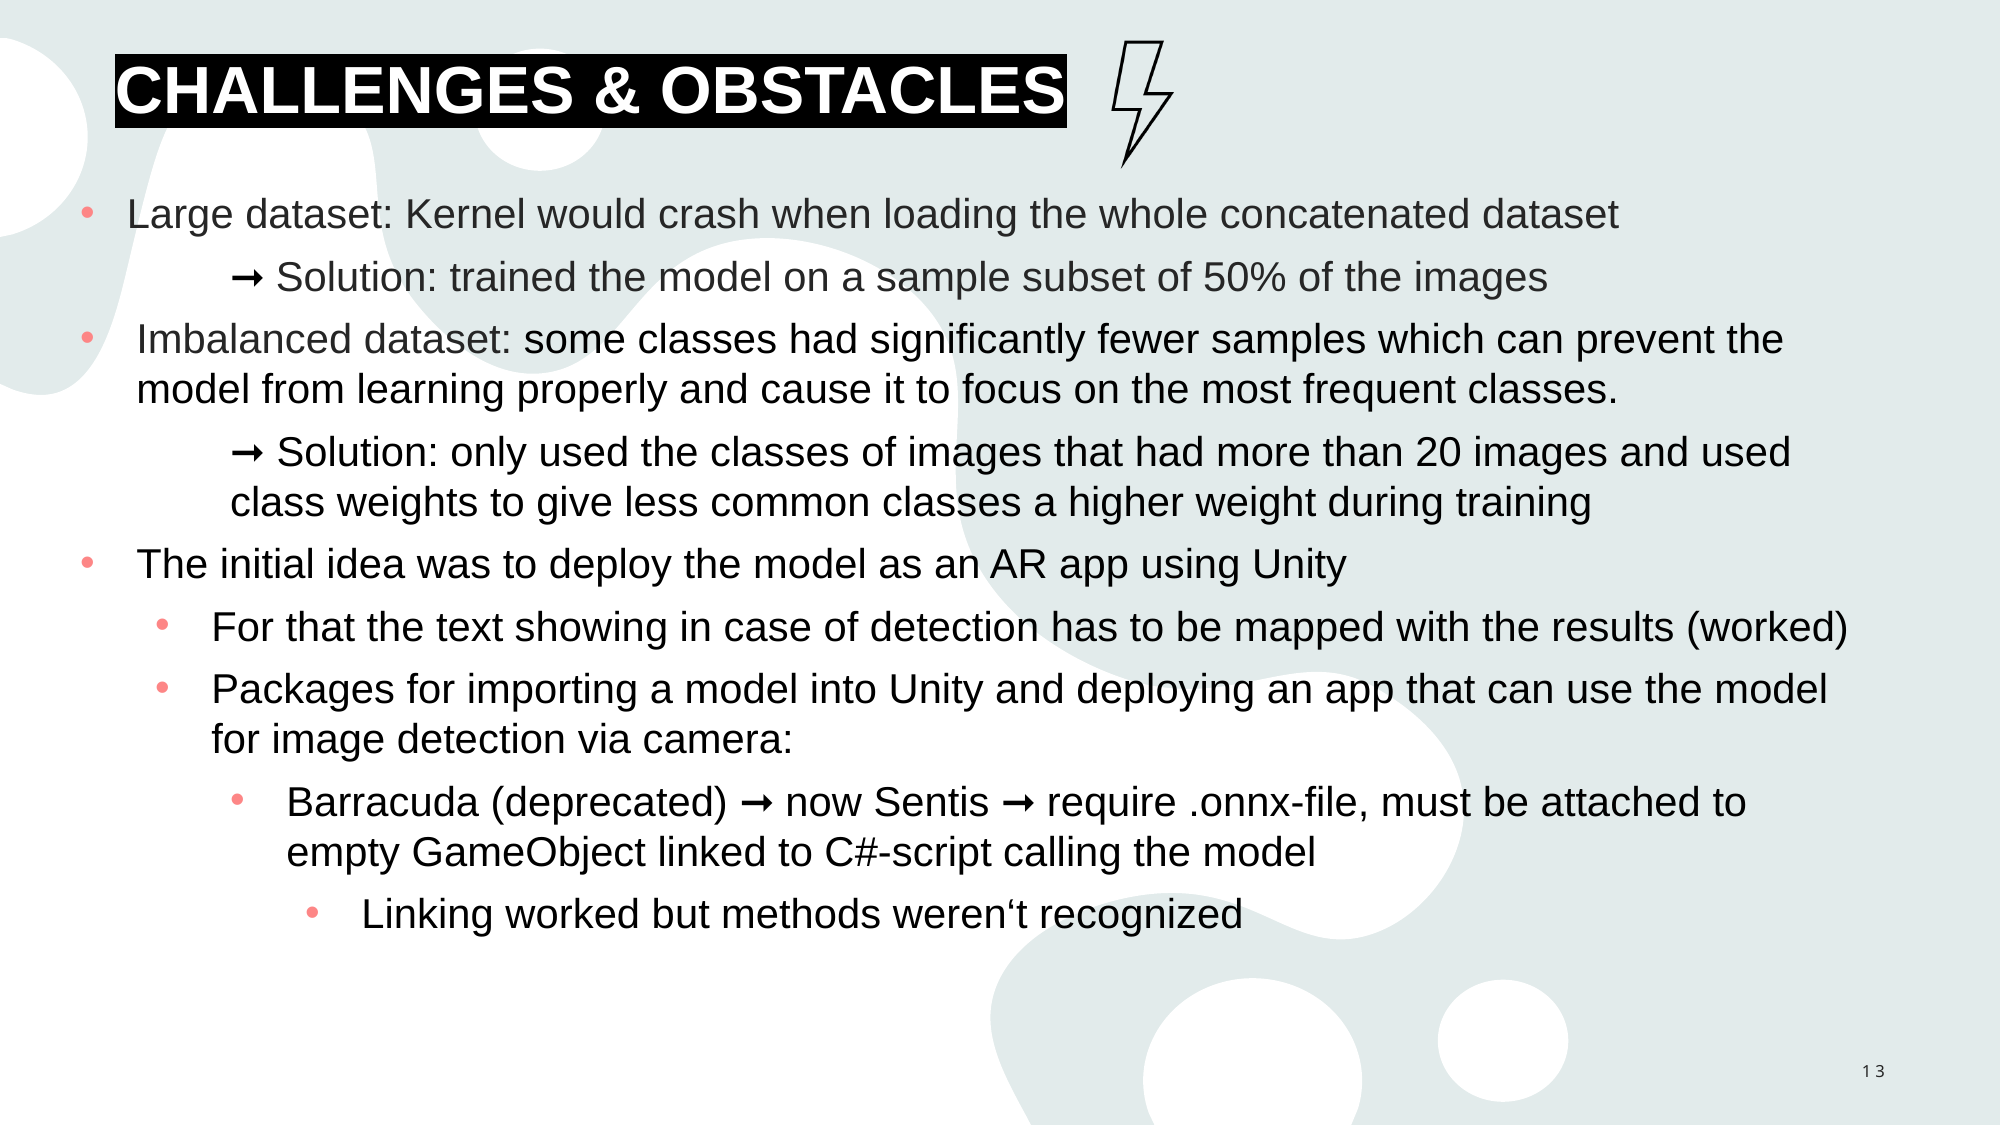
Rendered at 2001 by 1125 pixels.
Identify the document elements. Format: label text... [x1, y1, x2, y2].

text_box Large dataset: Kernel would crash when loading the whole concatenated dataset ➞ Solution: trained the model on a sample subset of 50% of the images Imbalanced dataset: some classes had significantly fewer samples which can prevent the model from learning properly and cause it to focus on the most frequent classes. ➞ Solution: only used the classes of images that had more than 20 images and used class weights to give less common classes a higher weight during training The initial idea was to deploy the model as an AR app using Unity For that the text showing in case of detection has to be mapped with the results (worked) Packages for importing a model into Unity and deploying an app that can use the model for image detection via camera: Barracuda (deprecated) ➞ now Sentis ➞ require .onnx-file, must be attached to empty GameObject linked to C#-script calling the model Linking worked but methods weren‘t recognized [65, 179, 1872, 1125]
title CHALLENGES & OBSTACLES [99, 50, 1067, 135]
picture [1067, 29, 1218, 180]
slide_number 13 [1872, 1042, 1900, 1103]
